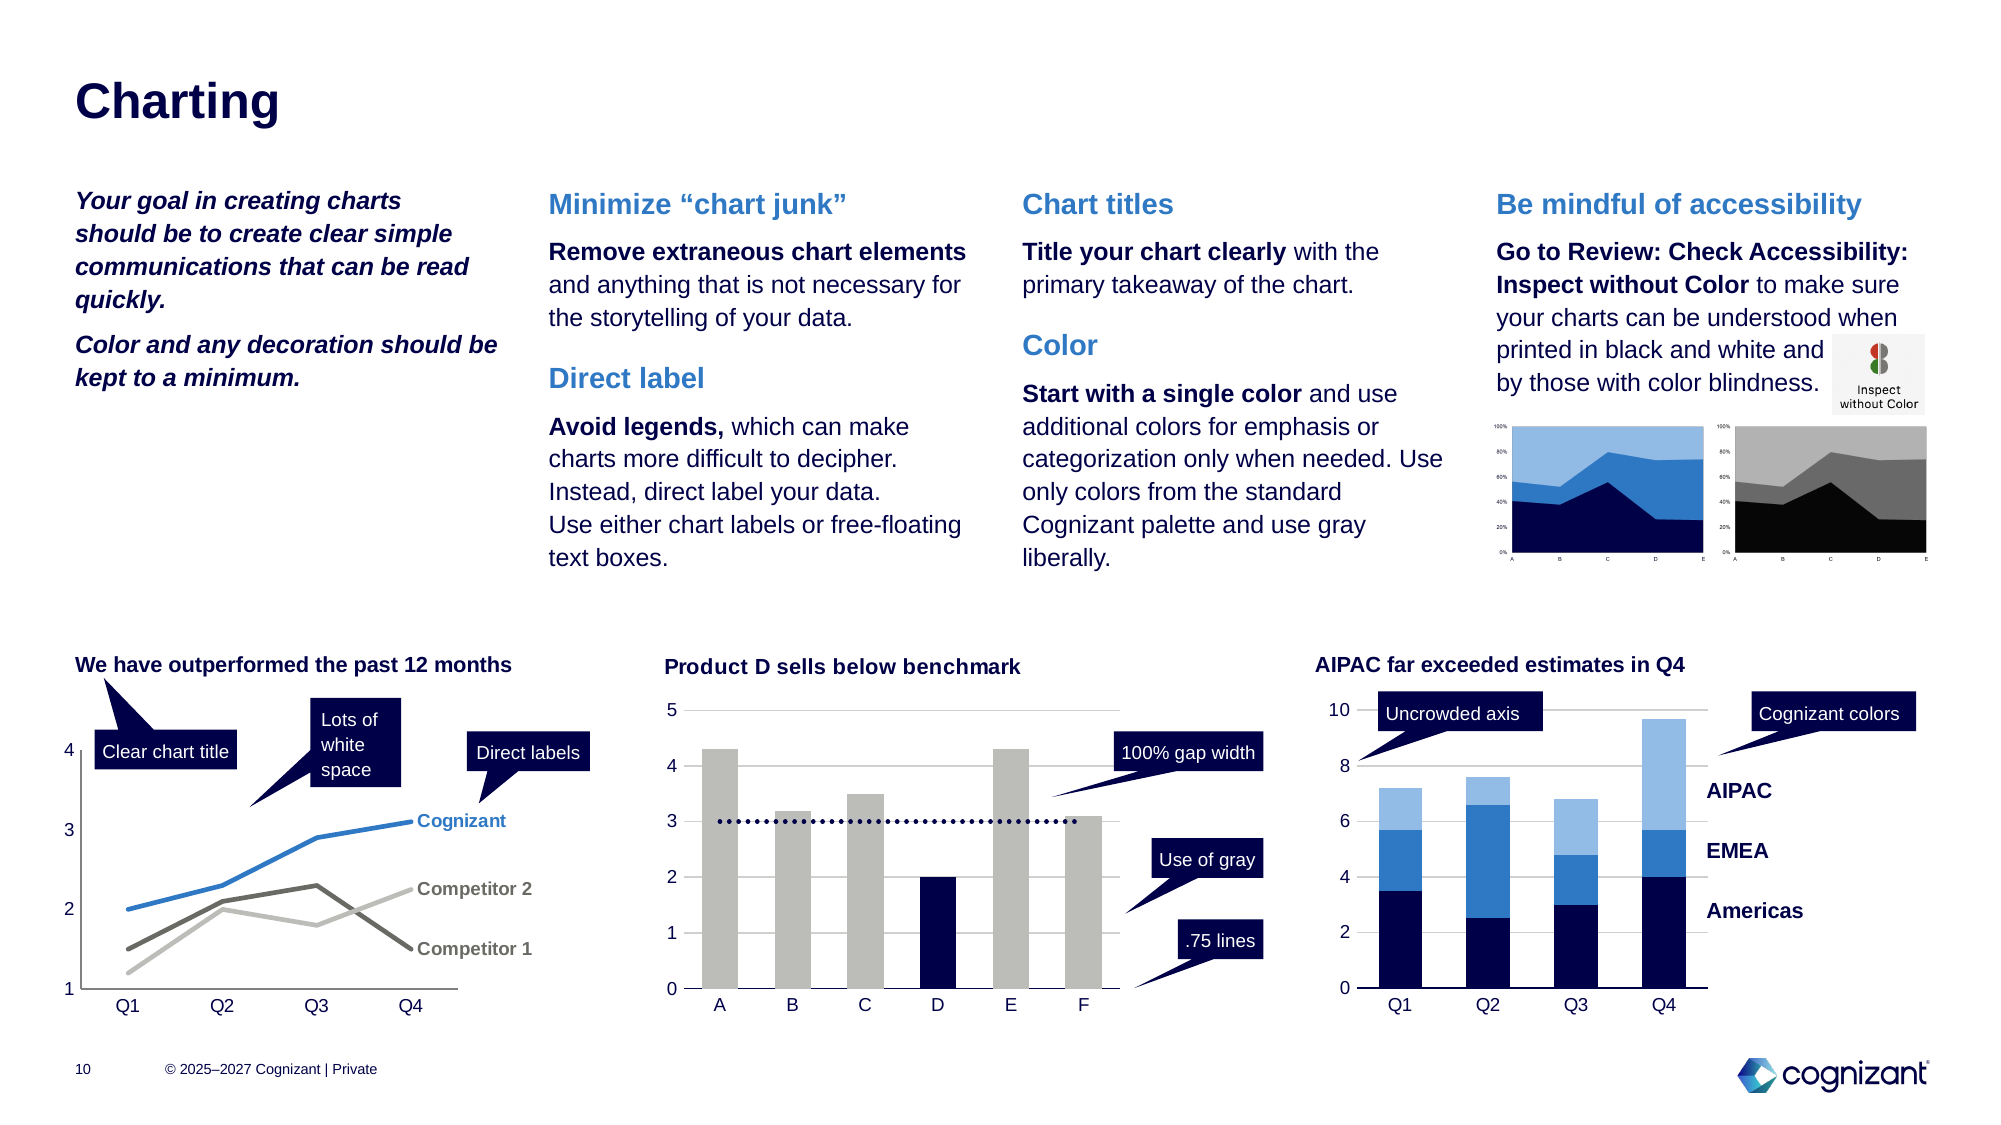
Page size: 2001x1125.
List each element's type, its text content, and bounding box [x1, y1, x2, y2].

picture [1737, 1058, 1930, 1093]
footer © 2025–2027 Cognizant | Private [165, 1055, 390, 1088]
text_box Your goal in creating charts should be to create clear simple communications that can be read quickly. Color and any decoration should be kept to a minimum. Minimize “chart junk” Remove extraneous chart elements and anything that is not necessary for the storytelling of your data. Direct label Avoid legends, which can make charts more difficult to decipher. Instead, direct label your data. Use either chart labels or free-floating text boxes. Chart titles Title your chart clearly with the primary takeaway of the chart. Color Start with a single color and use additional colors for emphasis or categorization only when needed. Use only colors from the standard Cognizant palette and use gray liberally. Be mindful of accessibility Go to Review: Check Accessibility: Inspect without Color to make sure your charts can be understood when printed in black and white and by those with color blindness. [75, 181, 1925, 577]
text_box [1305, 650, 1926, 1035]
slide_number 10 [75, 1055, 135, 1088]
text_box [646, 634, 1264, 1036]
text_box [1489, 334, 1935, 566]
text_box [46, 622, 601, 1055]
title Charting [75, 75, 1925, 130]
